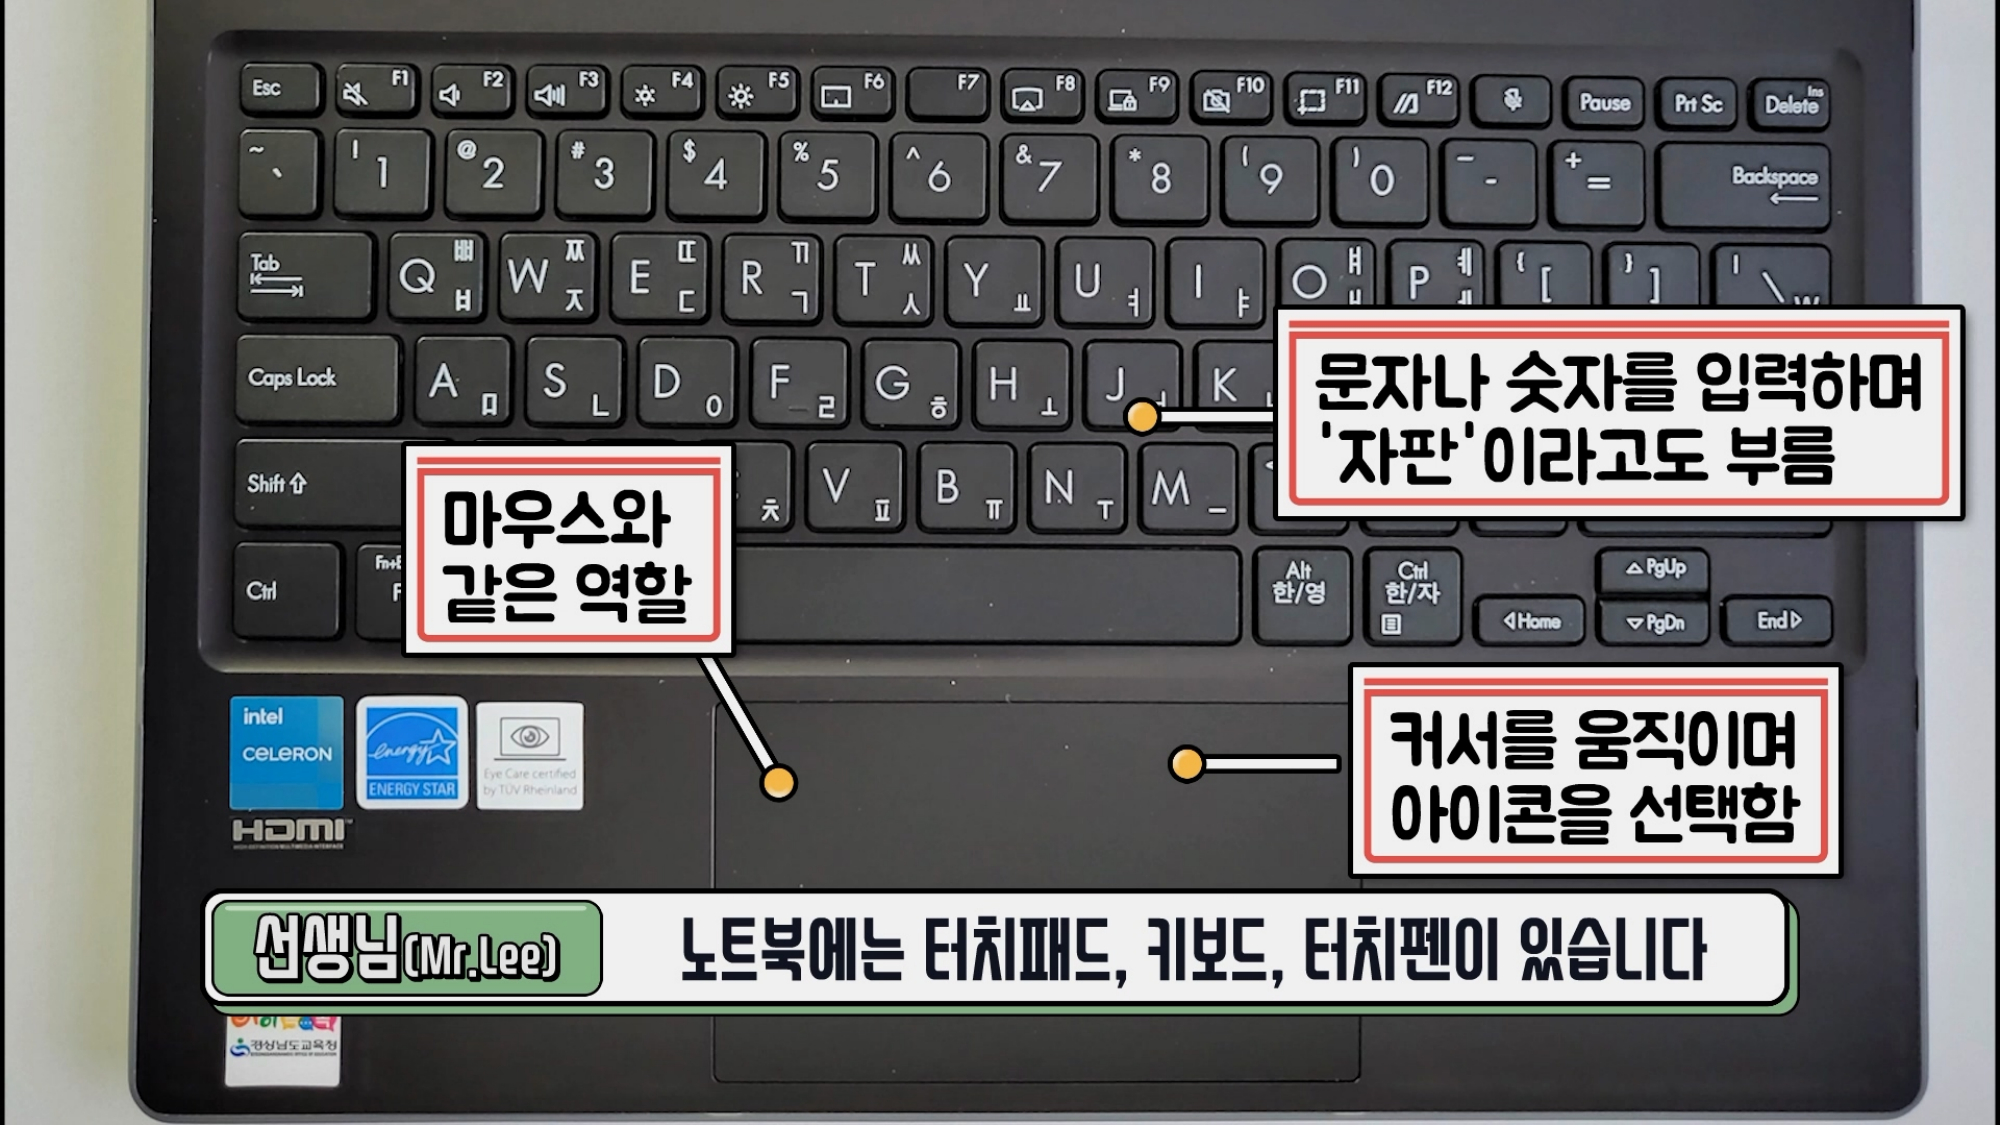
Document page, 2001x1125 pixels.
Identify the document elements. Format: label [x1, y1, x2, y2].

list [0, 0, 2000, 1125]
